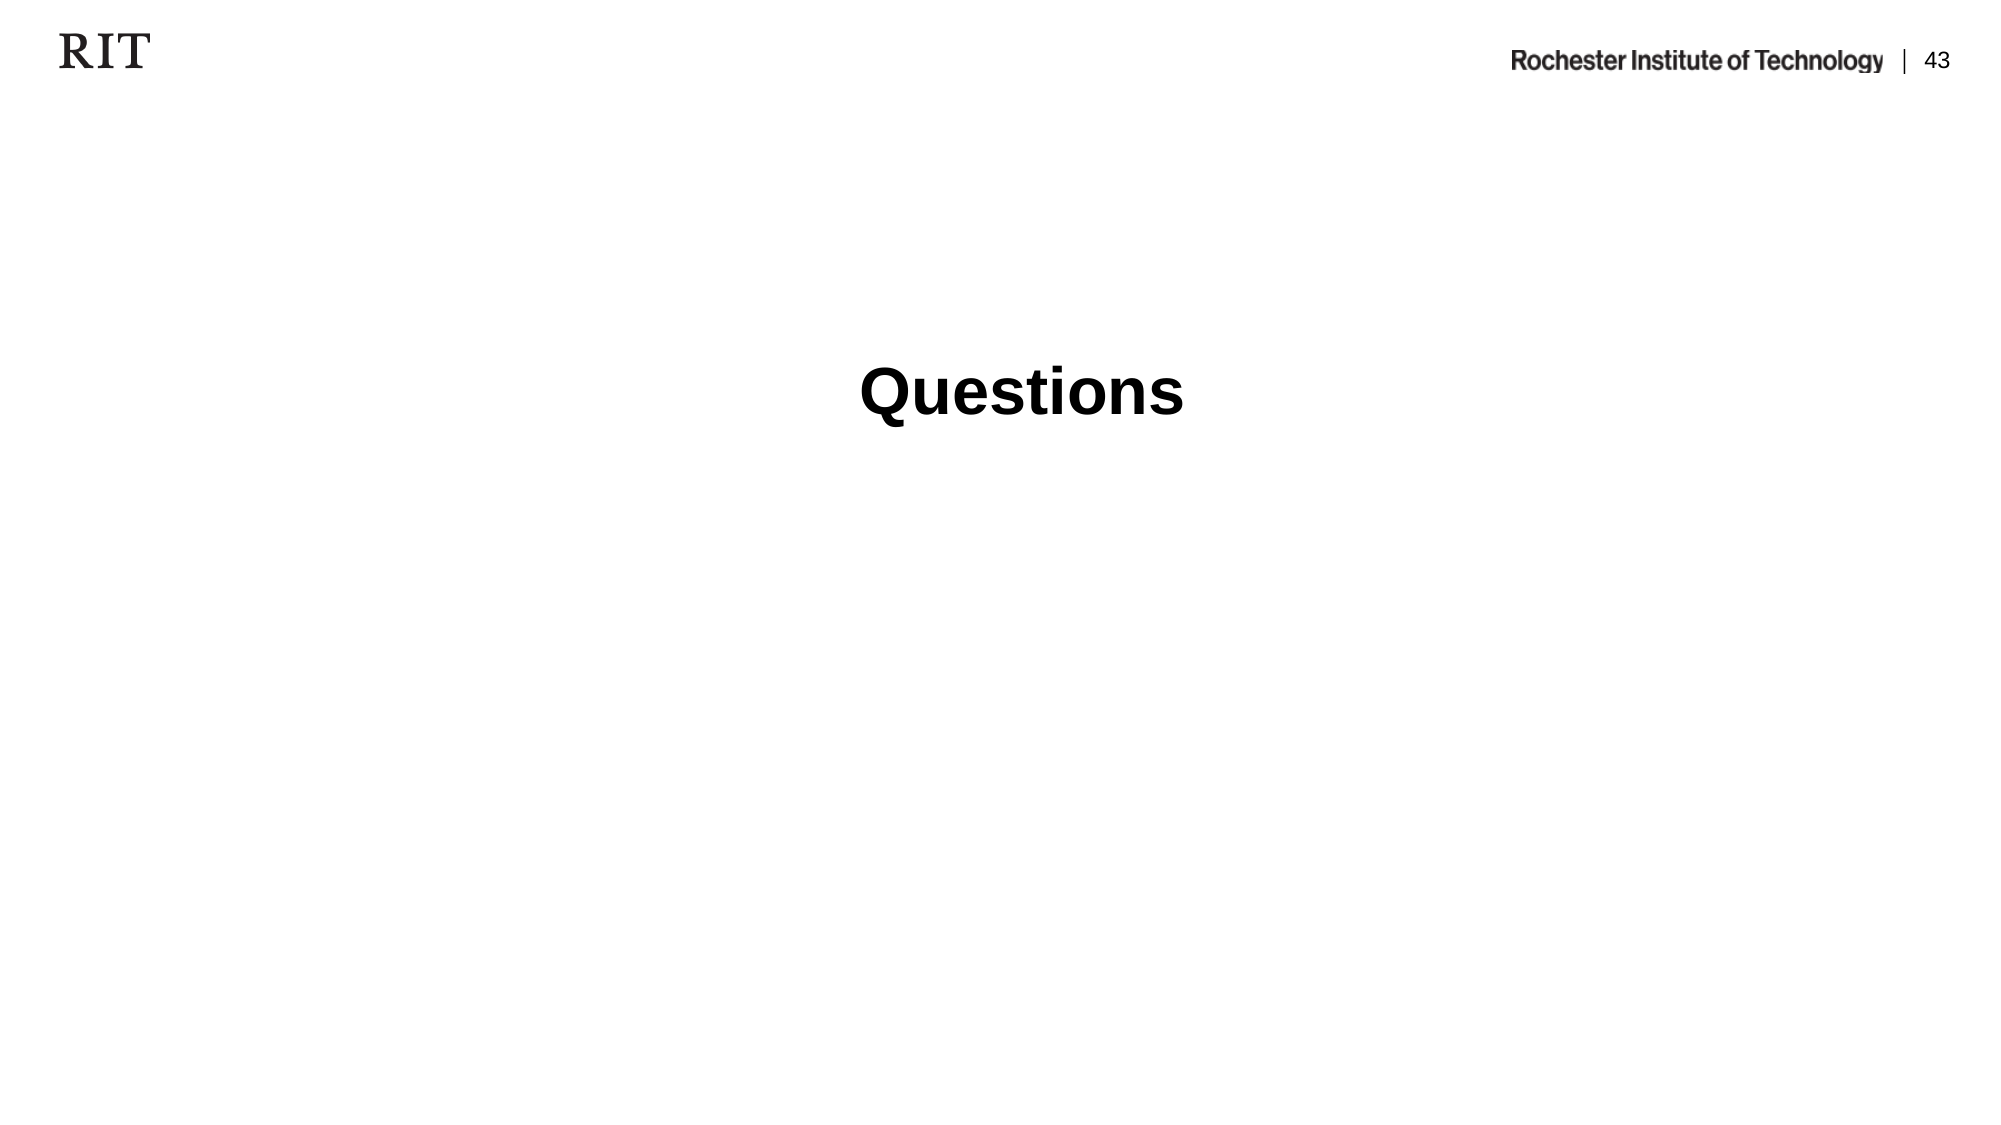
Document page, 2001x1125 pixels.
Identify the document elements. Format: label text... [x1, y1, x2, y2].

list Questions [114, 333, 1915, 843]
